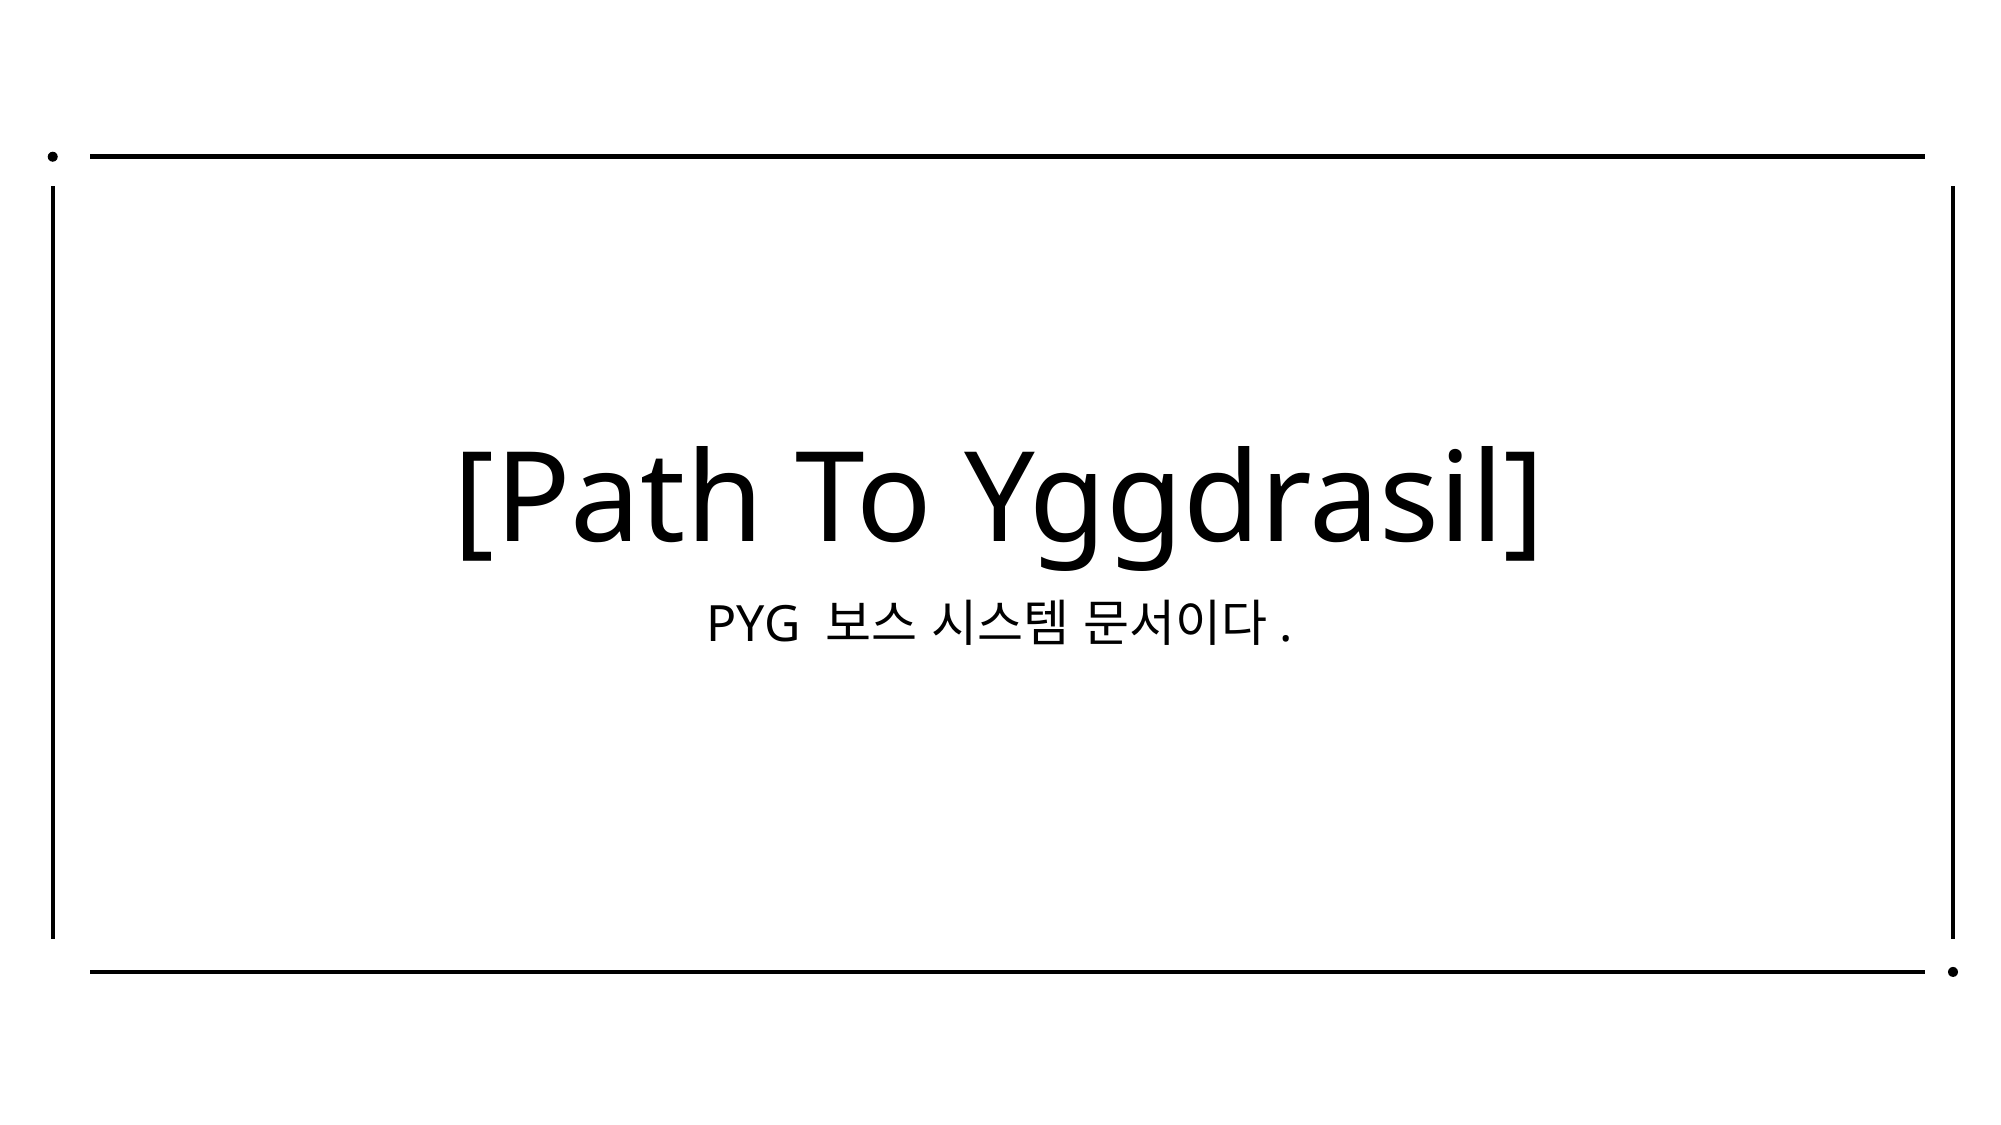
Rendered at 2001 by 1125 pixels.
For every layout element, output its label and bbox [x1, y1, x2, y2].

text_box [48, 152, 1958, 977]
